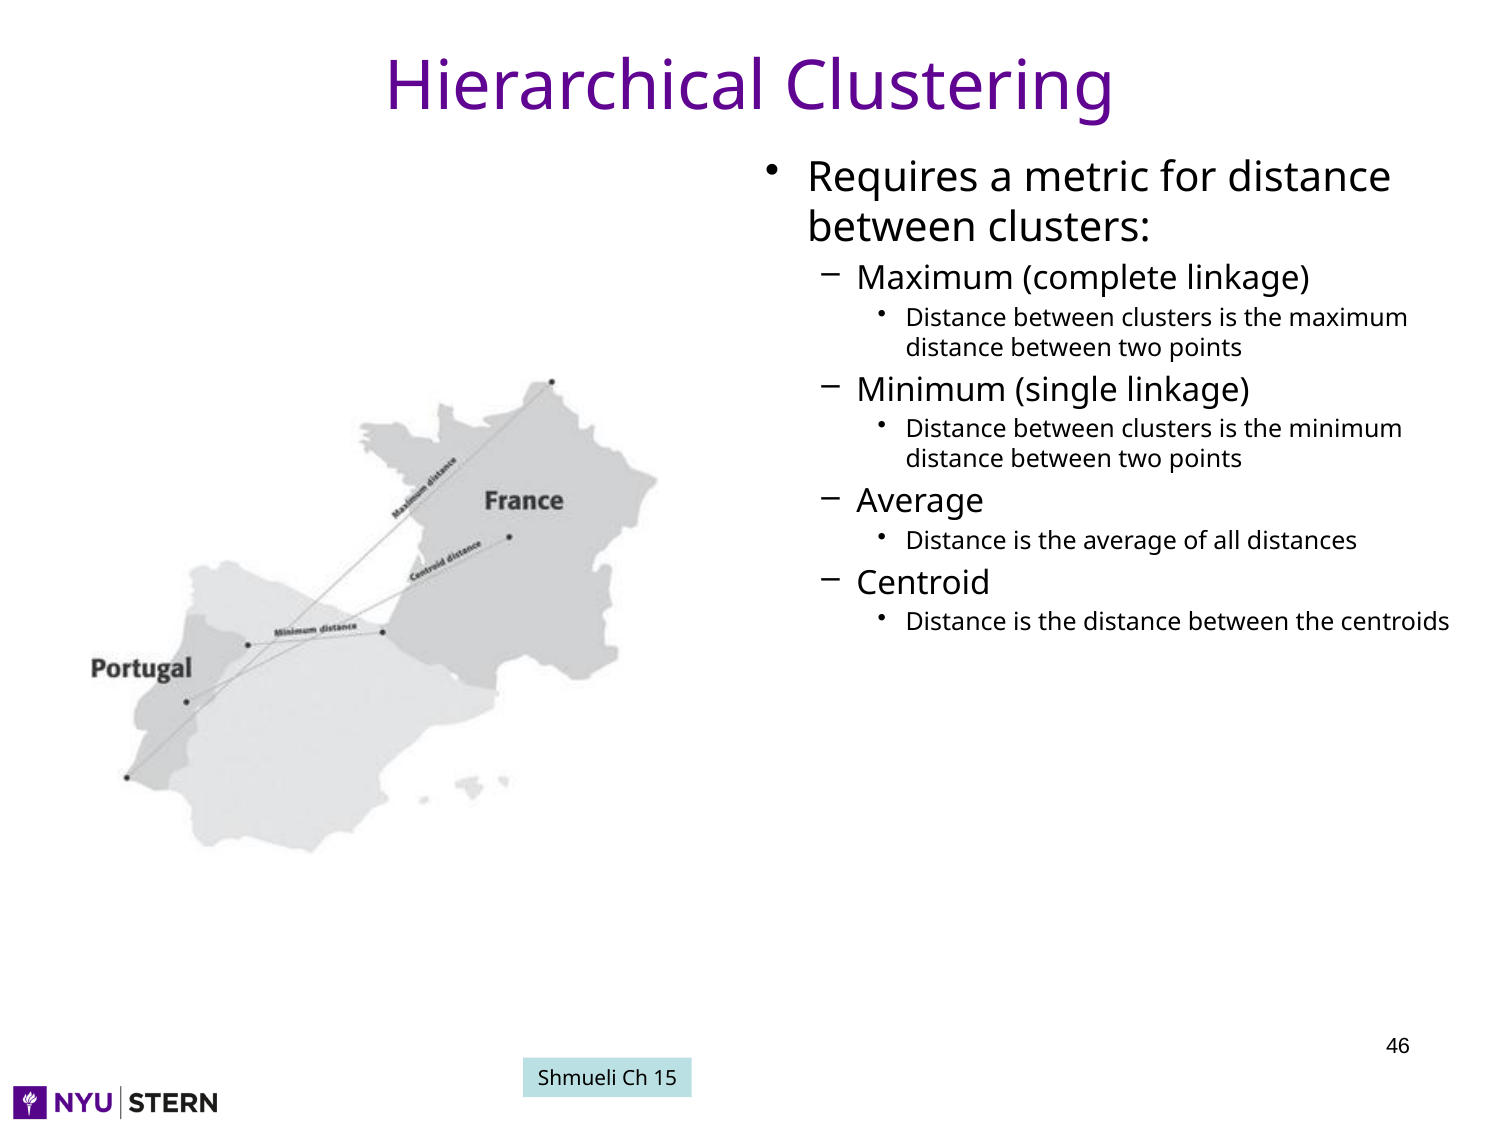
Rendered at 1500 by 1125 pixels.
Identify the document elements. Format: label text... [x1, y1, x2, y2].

text_box Shmueli Ch 15 [523, 1057, 692, 1098]
list Requires a metric for distance between clusters: Maximum (complete linkage) Distance between clusters is the maximum distance between two points Minimum (single linkage) Distance between clusters is the minimum distance between two points Average Distance is the average of all distances Centroid Distance is the distance between the centroids [750, 142, 1480, 983]
picture [90, 378, 660, 855]
slide_number 46 [1074, 1024, 1426, 1103]
picture [0, 1038, 230, 1125]
title Hierarchical Clustering [75, 22, 1425, 142]
